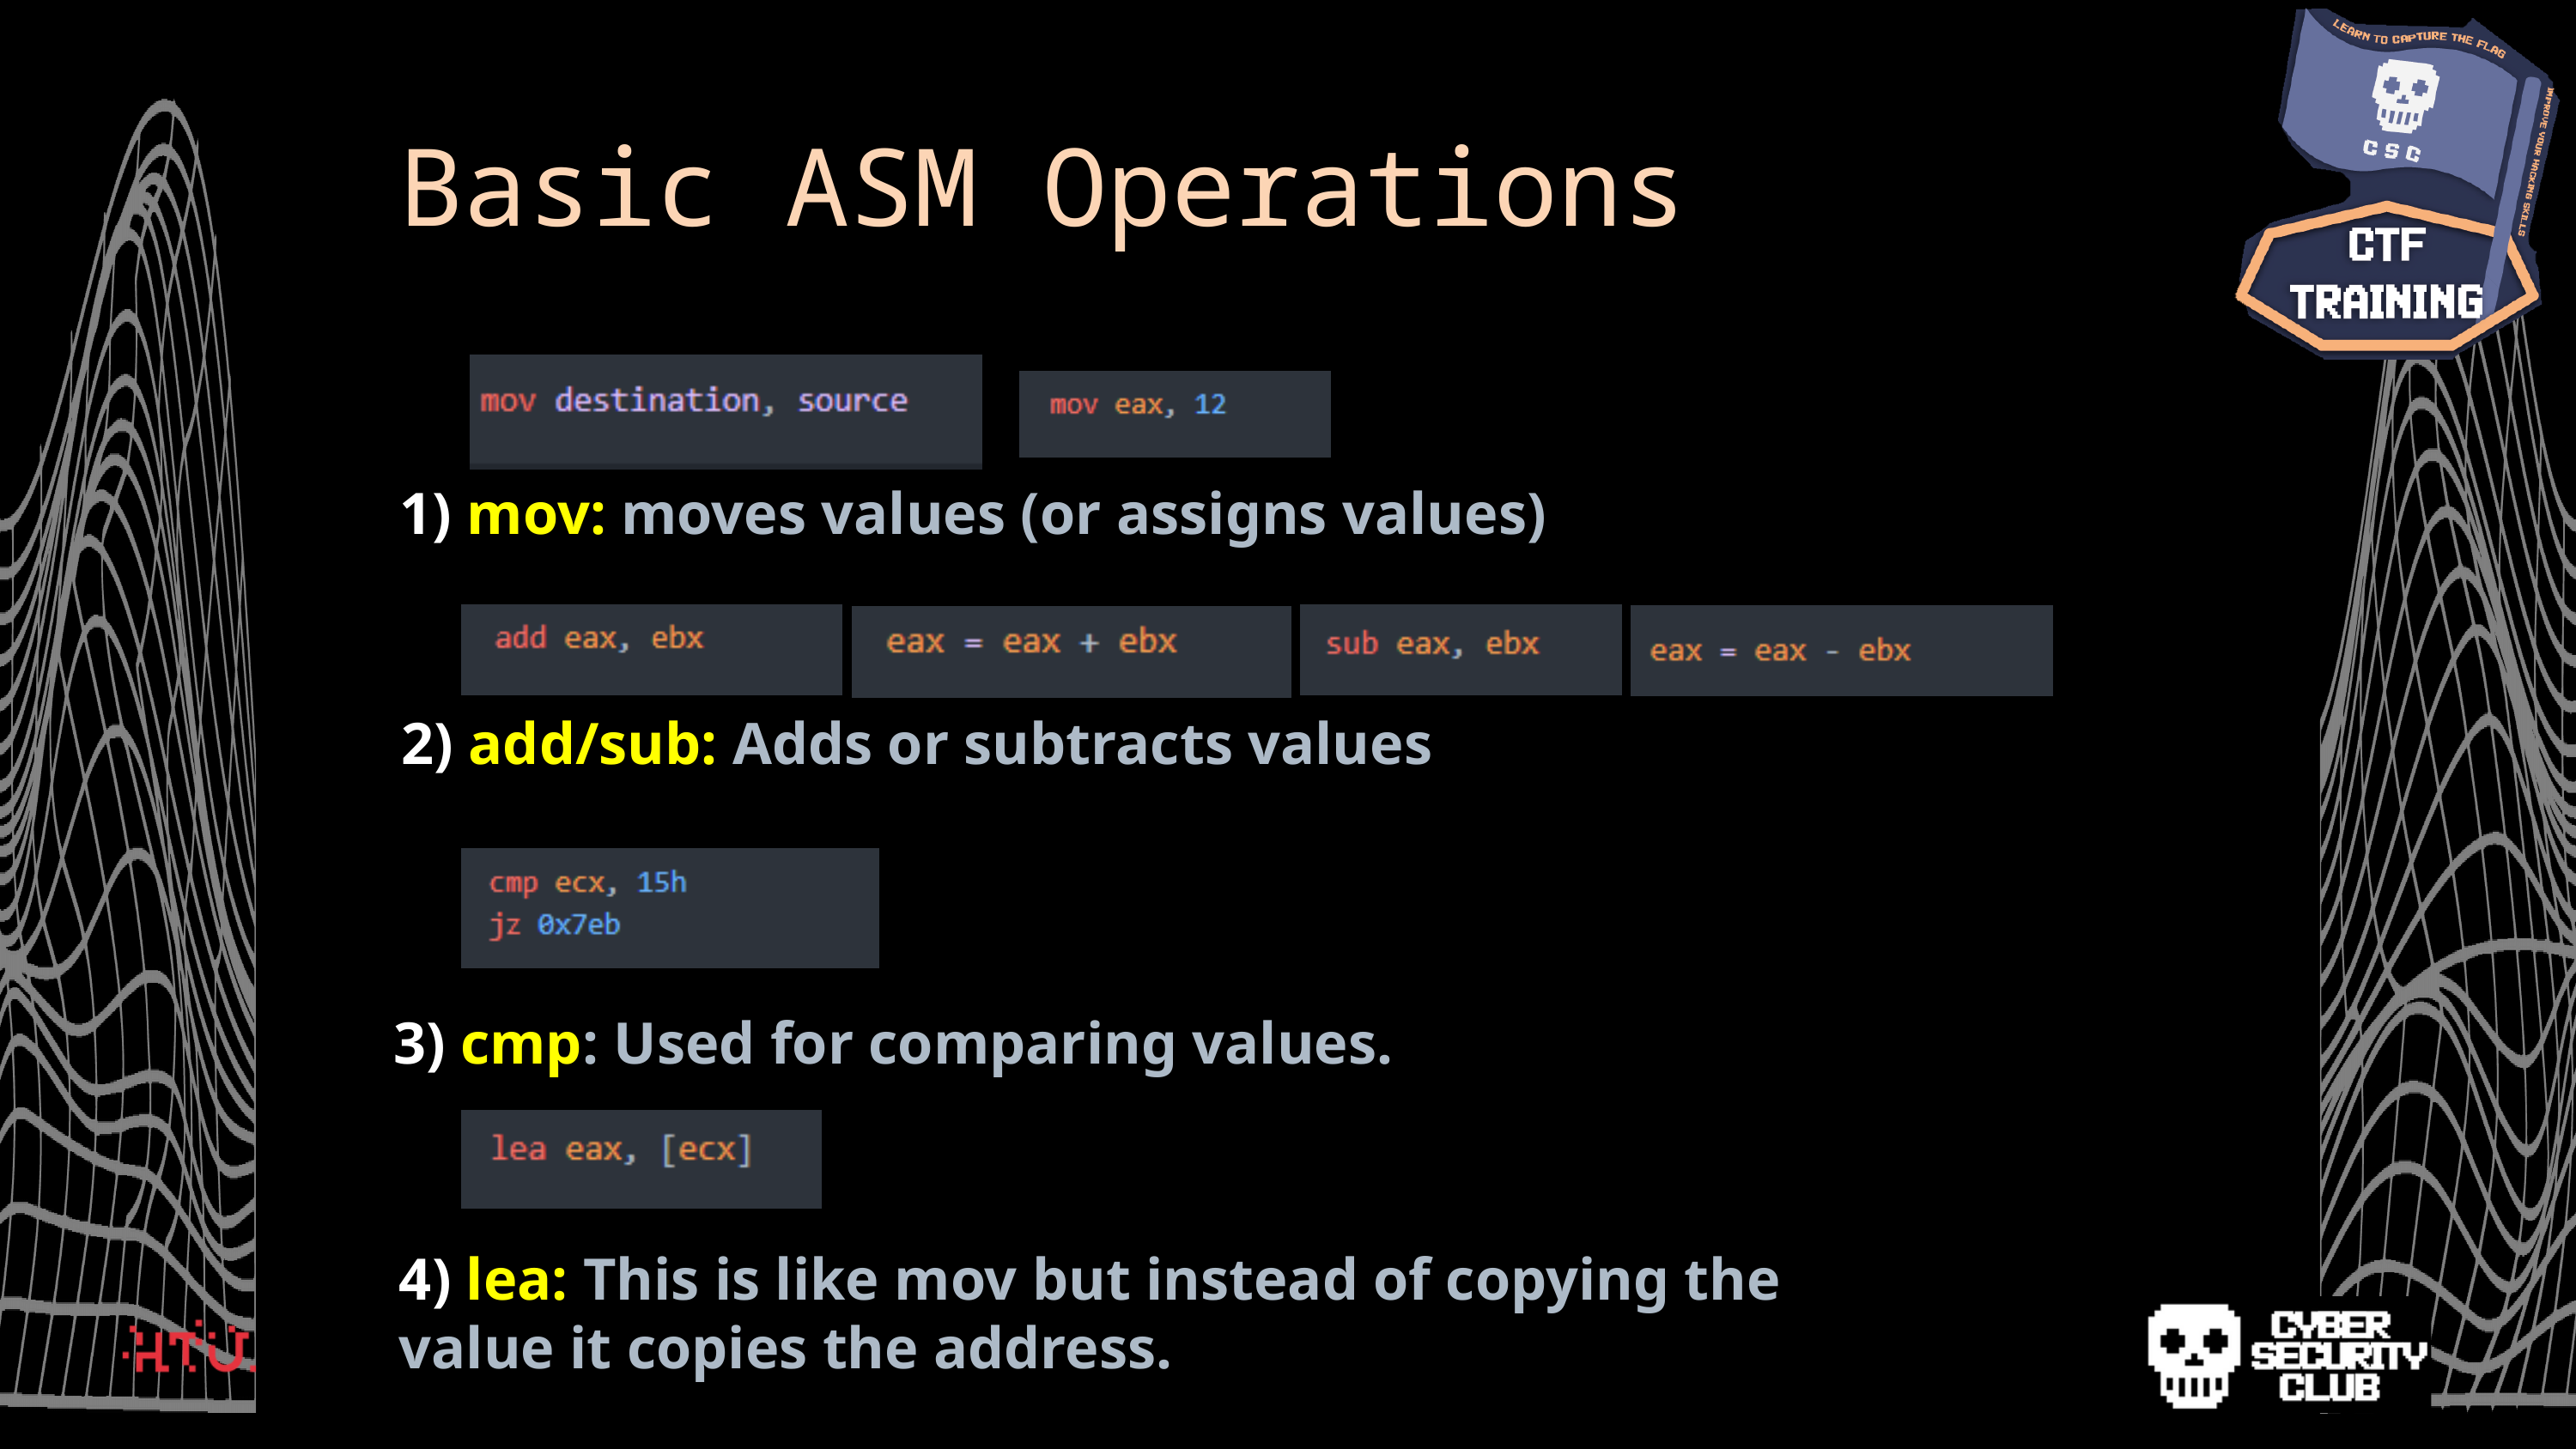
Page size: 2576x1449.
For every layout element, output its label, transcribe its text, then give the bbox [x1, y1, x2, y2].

text_box 1) mov: moves values (or assigns values) [386, 470, 1835, 553]
text_box [122, 1279, 257, 1414]
text_box [2140, 1296, 2432, 1414]
text_box Basic ASM Operations [386, 112, 1826, 254]
picture [461, 1110, 822, 1210]
text_box 2) add/sub: Adds or subtracts values [388, 700, 1837, 783]
picture [461, 603, 842, 695]
picture [470, 355, 983, 470]
picture [1019, 371, 1332, 458]
text_box 4) lea: This is like mov but instead of copying the value it copies the address. [386, 1236, 1857, 1386]
picture [1631, 605, 2053, 696]
picture [2210, 0, 2572, 361]
text_box 3) cmp: Used for comparing values. [380, 1000, 2343, 1082]
picture [1300, 603, 1622, 695]
picture [852, 606, 1291, 698]
picture [461, 848, 879, 968]
text_box [0, 33, 257, 1413]
text_box [2319, 33, 2576, 1414]
